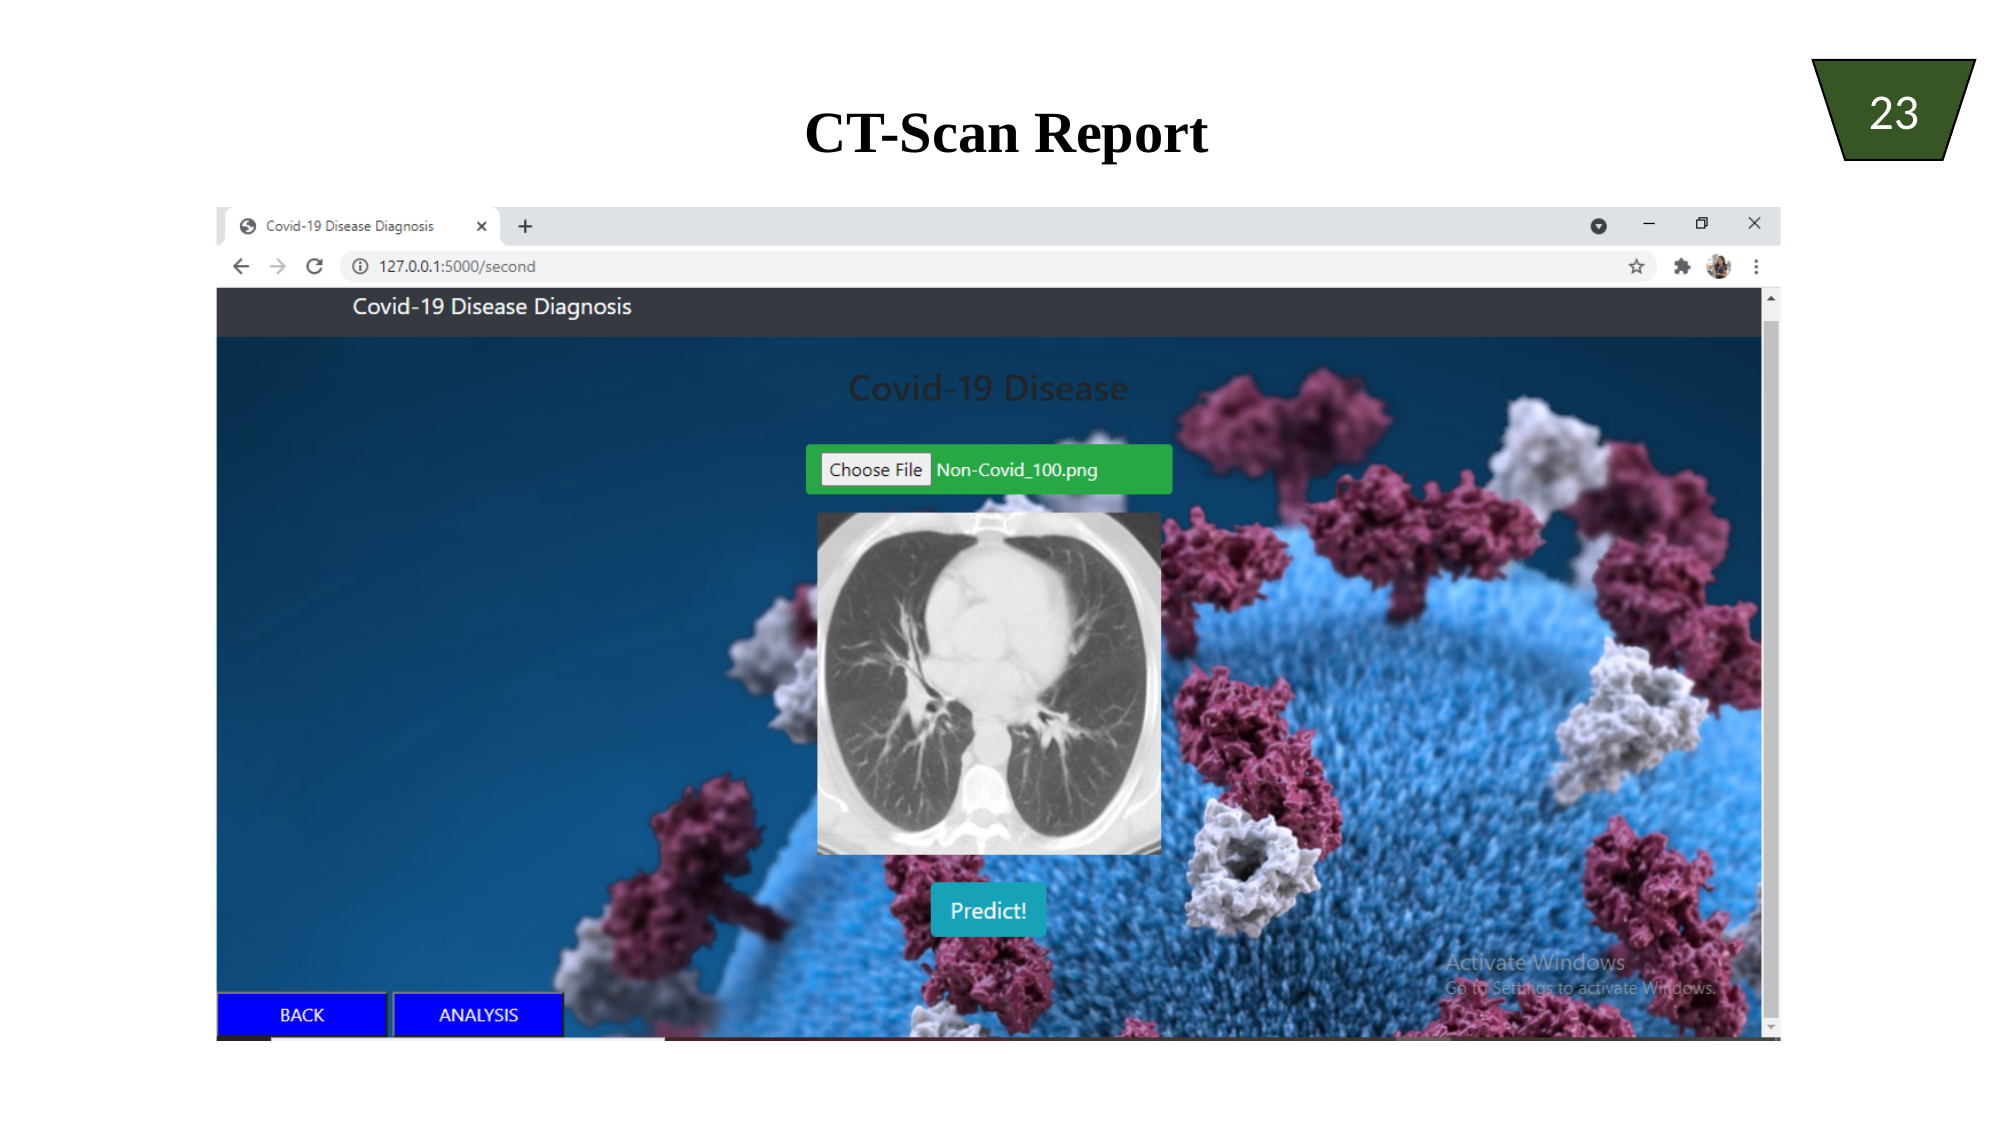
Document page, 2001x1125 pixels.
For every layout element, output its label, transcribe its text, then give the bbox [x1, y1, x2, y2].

title CT-Scan Report [137, 59, 1863, 208]
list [216, 207, 1781, 1041]
text_box 23 [1811, 58, 1977, 161]
